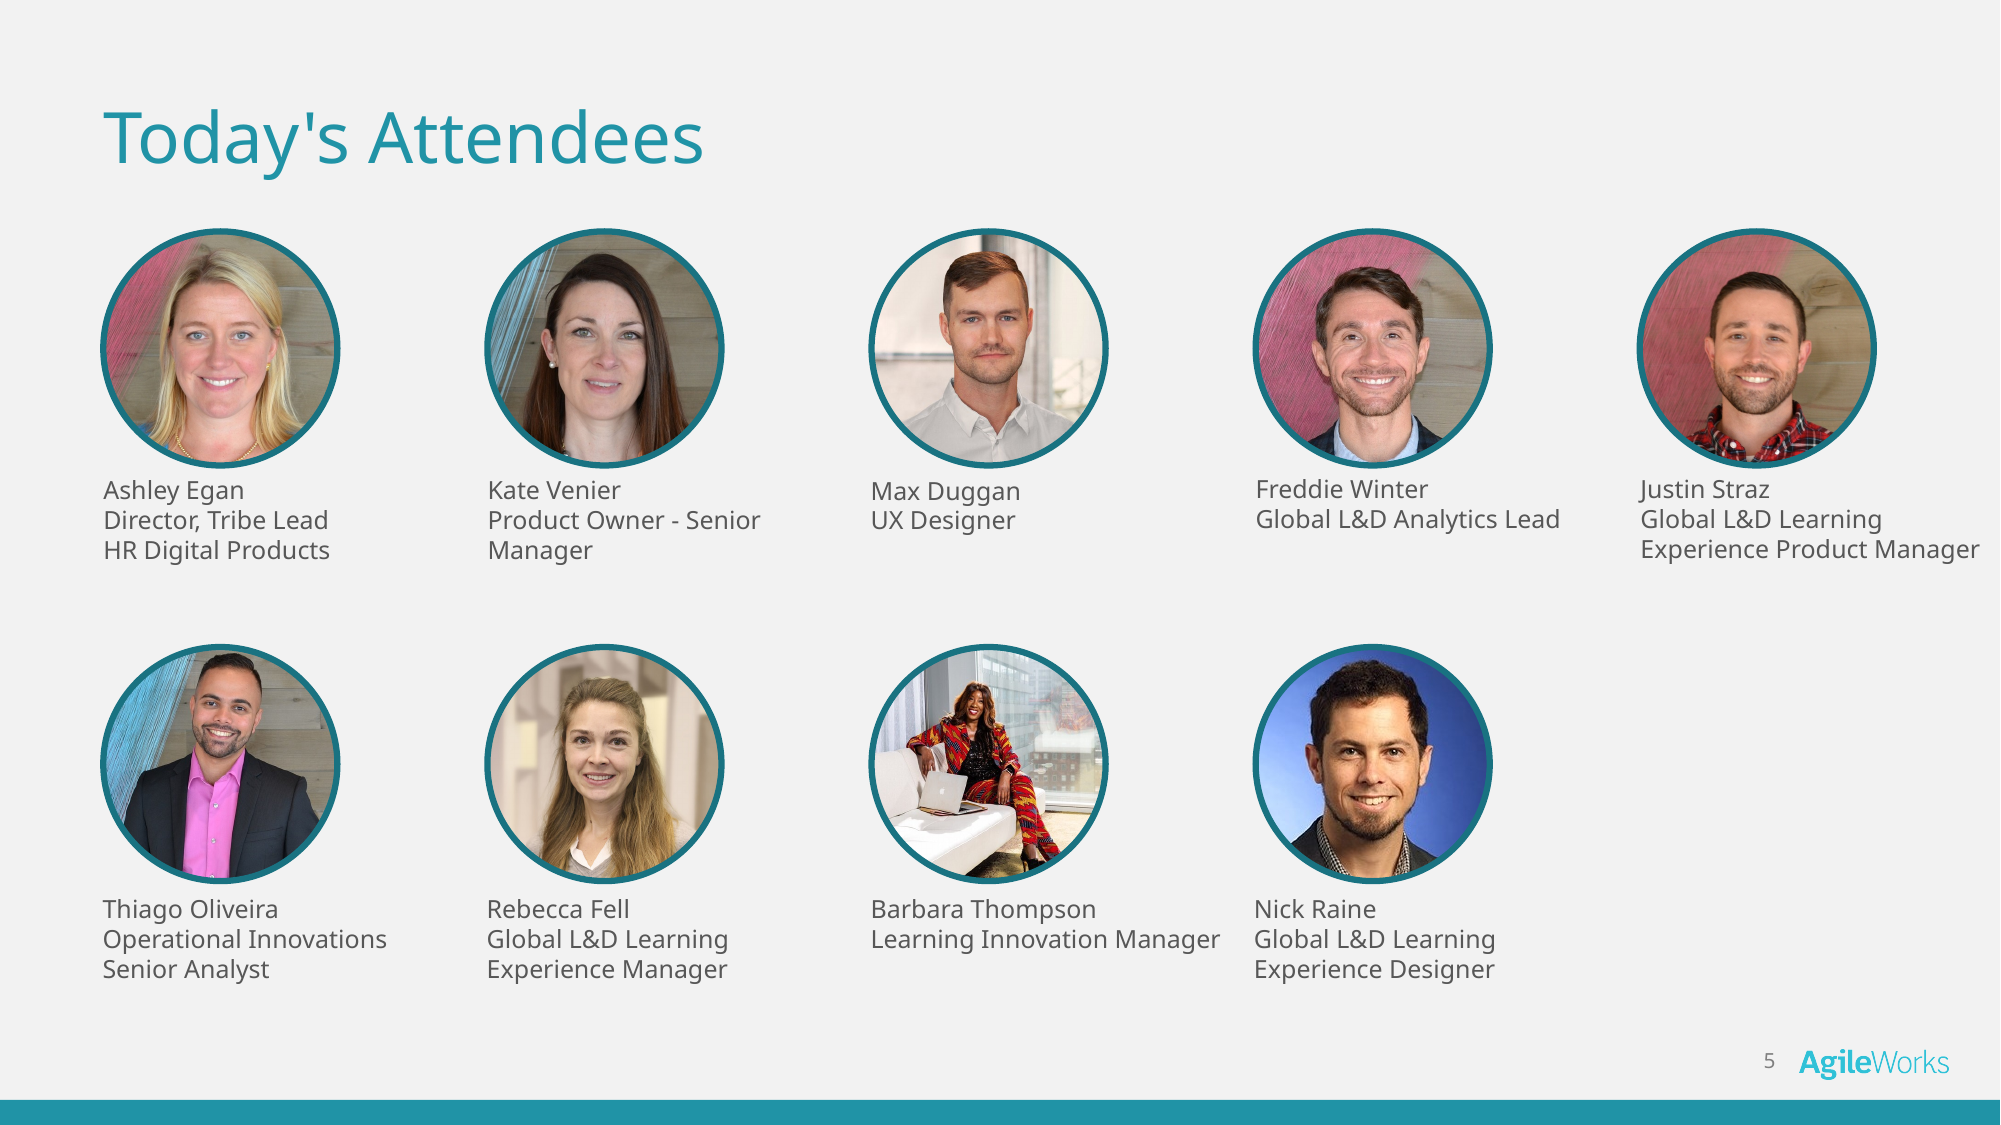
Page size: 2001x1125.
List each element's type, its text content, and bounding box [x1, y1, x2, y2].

text_box Thiago Oliveira Operational Innovations Senior Analyst [102, 893, 463, 1014]
text_box Barbara Thompson Learning Innovation Manager [870, 893, 1230, 1014]
picture [103, 646, 338, 882]
picture [1255, 646, 1490, 882]
picture [1639, 231, 1875, 466]
picture [871, 231, 1106, 466]
picture [487, 231, 722, 466]
title Today's Attendees [103, 102, 1897, 180]
picture [871, 646, 1106, 882]
text_box Rebecca Fell Global L&D Learning Experience Manager [486, 893, 847, 1014]
text_box Kate Venier Product Owner - Senior Manager [487, 474, 847, 595]
text_box Max Duggan UX Designer [870, 474, 1231, 595]
text_box Nick Raine Global L&D Learning Experience Designer [1253, 893, 1614, 1014]
picture [1787, 1036, 1950, 1082]
picture [487, 646, 722, 882]
text_box Justin Straz Global L&D Learning Experience Product Manager [1640, 473, 2000, 594]
picture [103, 231, 338, 466]
picture [1255, 231, 1490, 466]
text_box Ashley Egan Director, Tribe Lead HR Digital Products [103, 474, 463, 595]
text_box Freddie Winter Global L&D Analytics Lead [1255, 473, 1616, 594]
